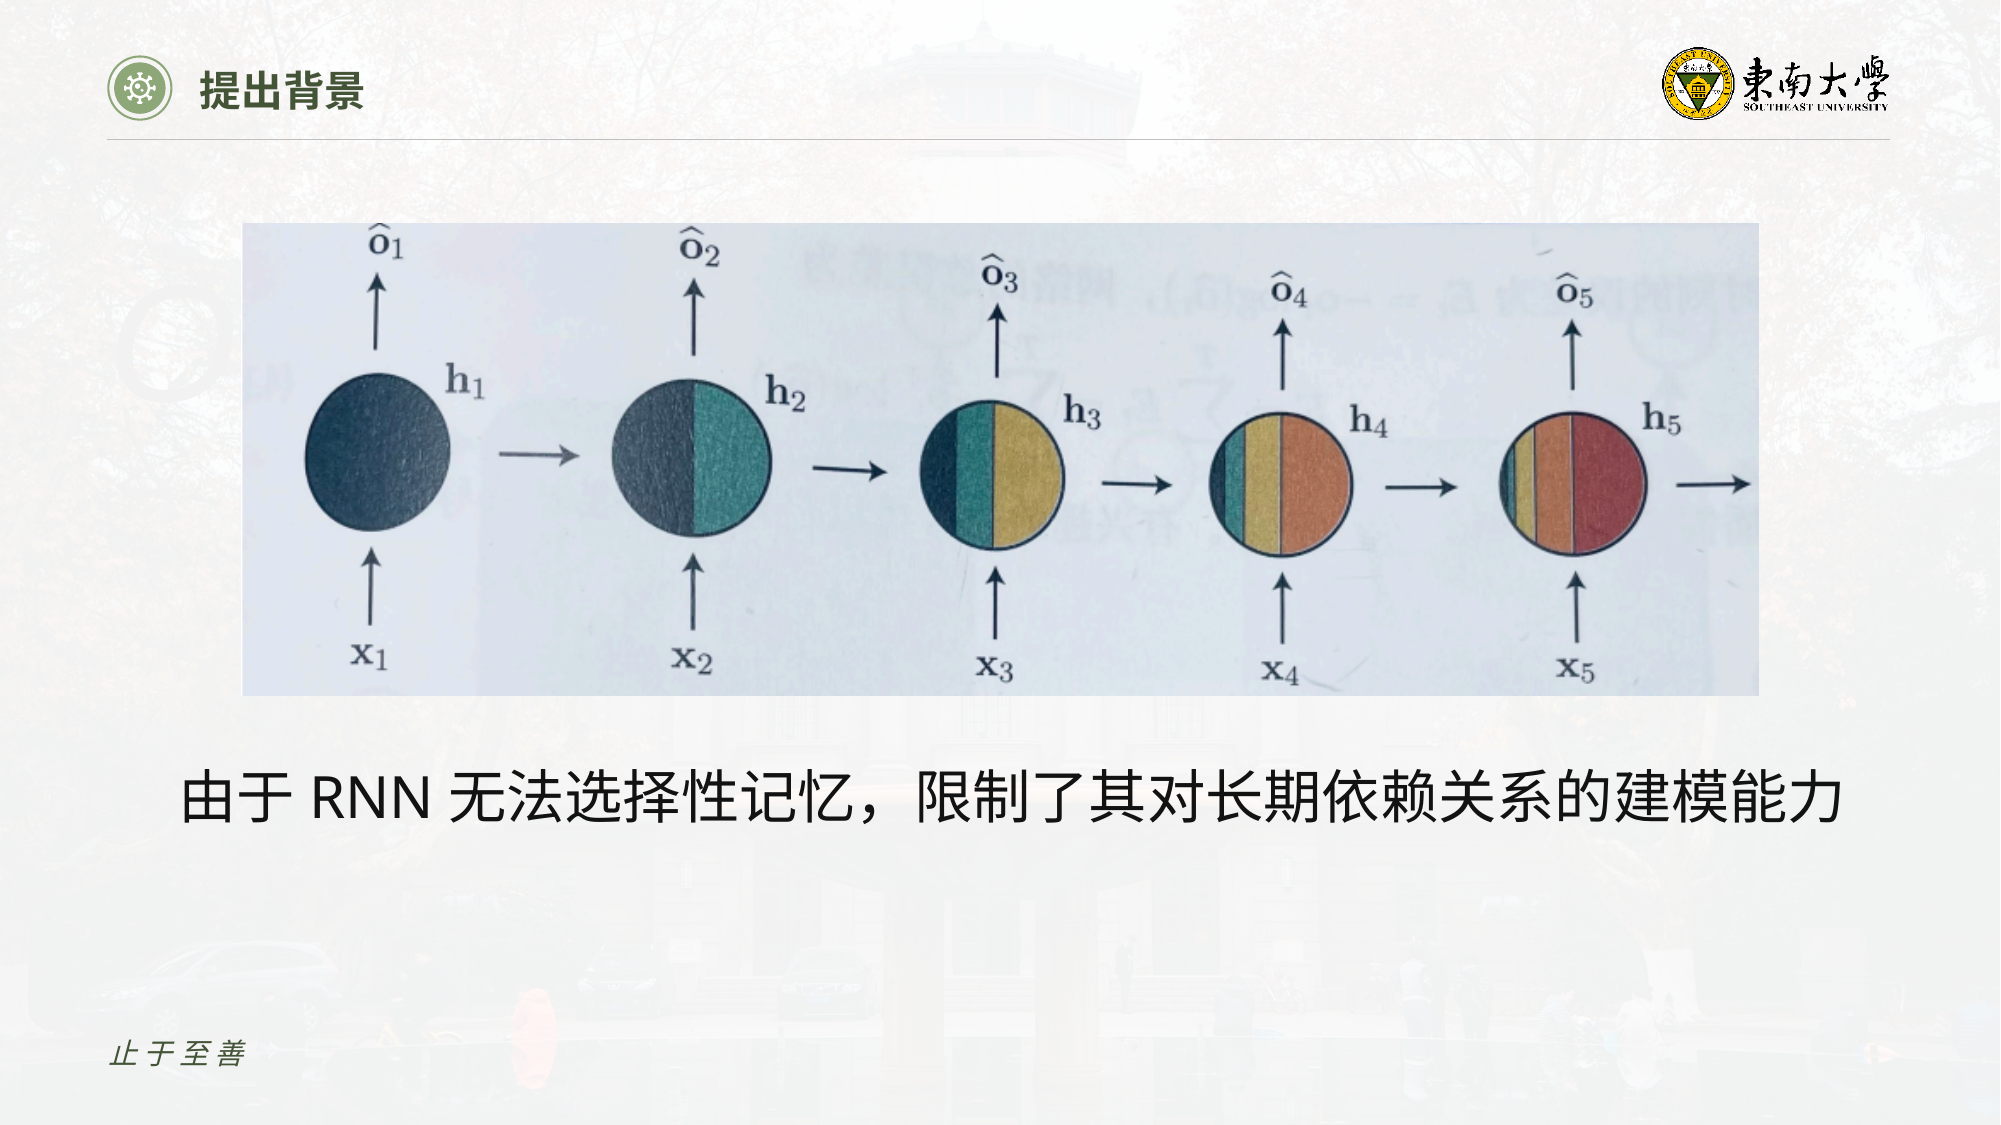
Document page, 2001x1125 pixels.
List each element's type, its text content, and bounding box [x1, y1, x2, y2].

list 由于RNN无法选择性记忆，限制了其对长期依赖关系的建模能力 [178, 732, 1918, 902]
slide_number 止于至善 [108, 1022, 657, 1083]
picture [241, 223, 1759, 696]
picture [1662, 47, 1889, 120]
list 提出背景 [199, 56, 1663, 123]
